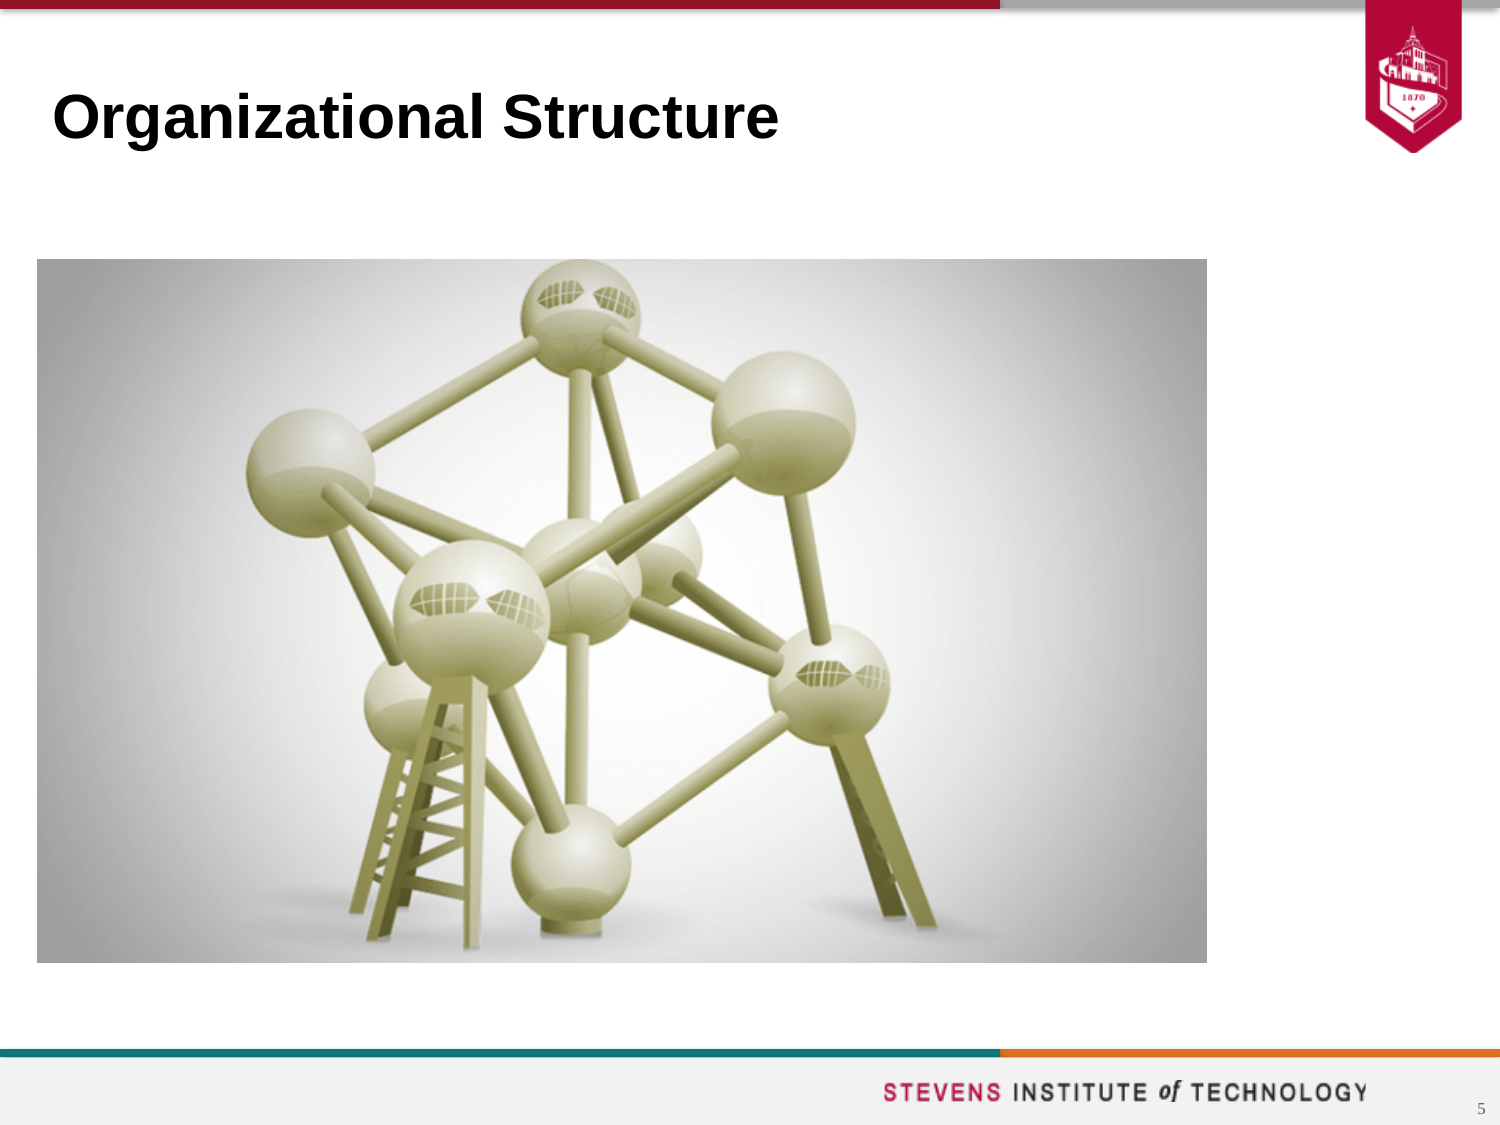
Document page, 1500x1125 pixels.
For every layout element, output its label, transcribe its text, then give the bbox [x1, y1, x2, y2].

title Organizational Structure [37, 68, 1236, 157]
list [36, 259, 1208, 963]
text_box 5 [1443, 1077, 1500, 1125]
